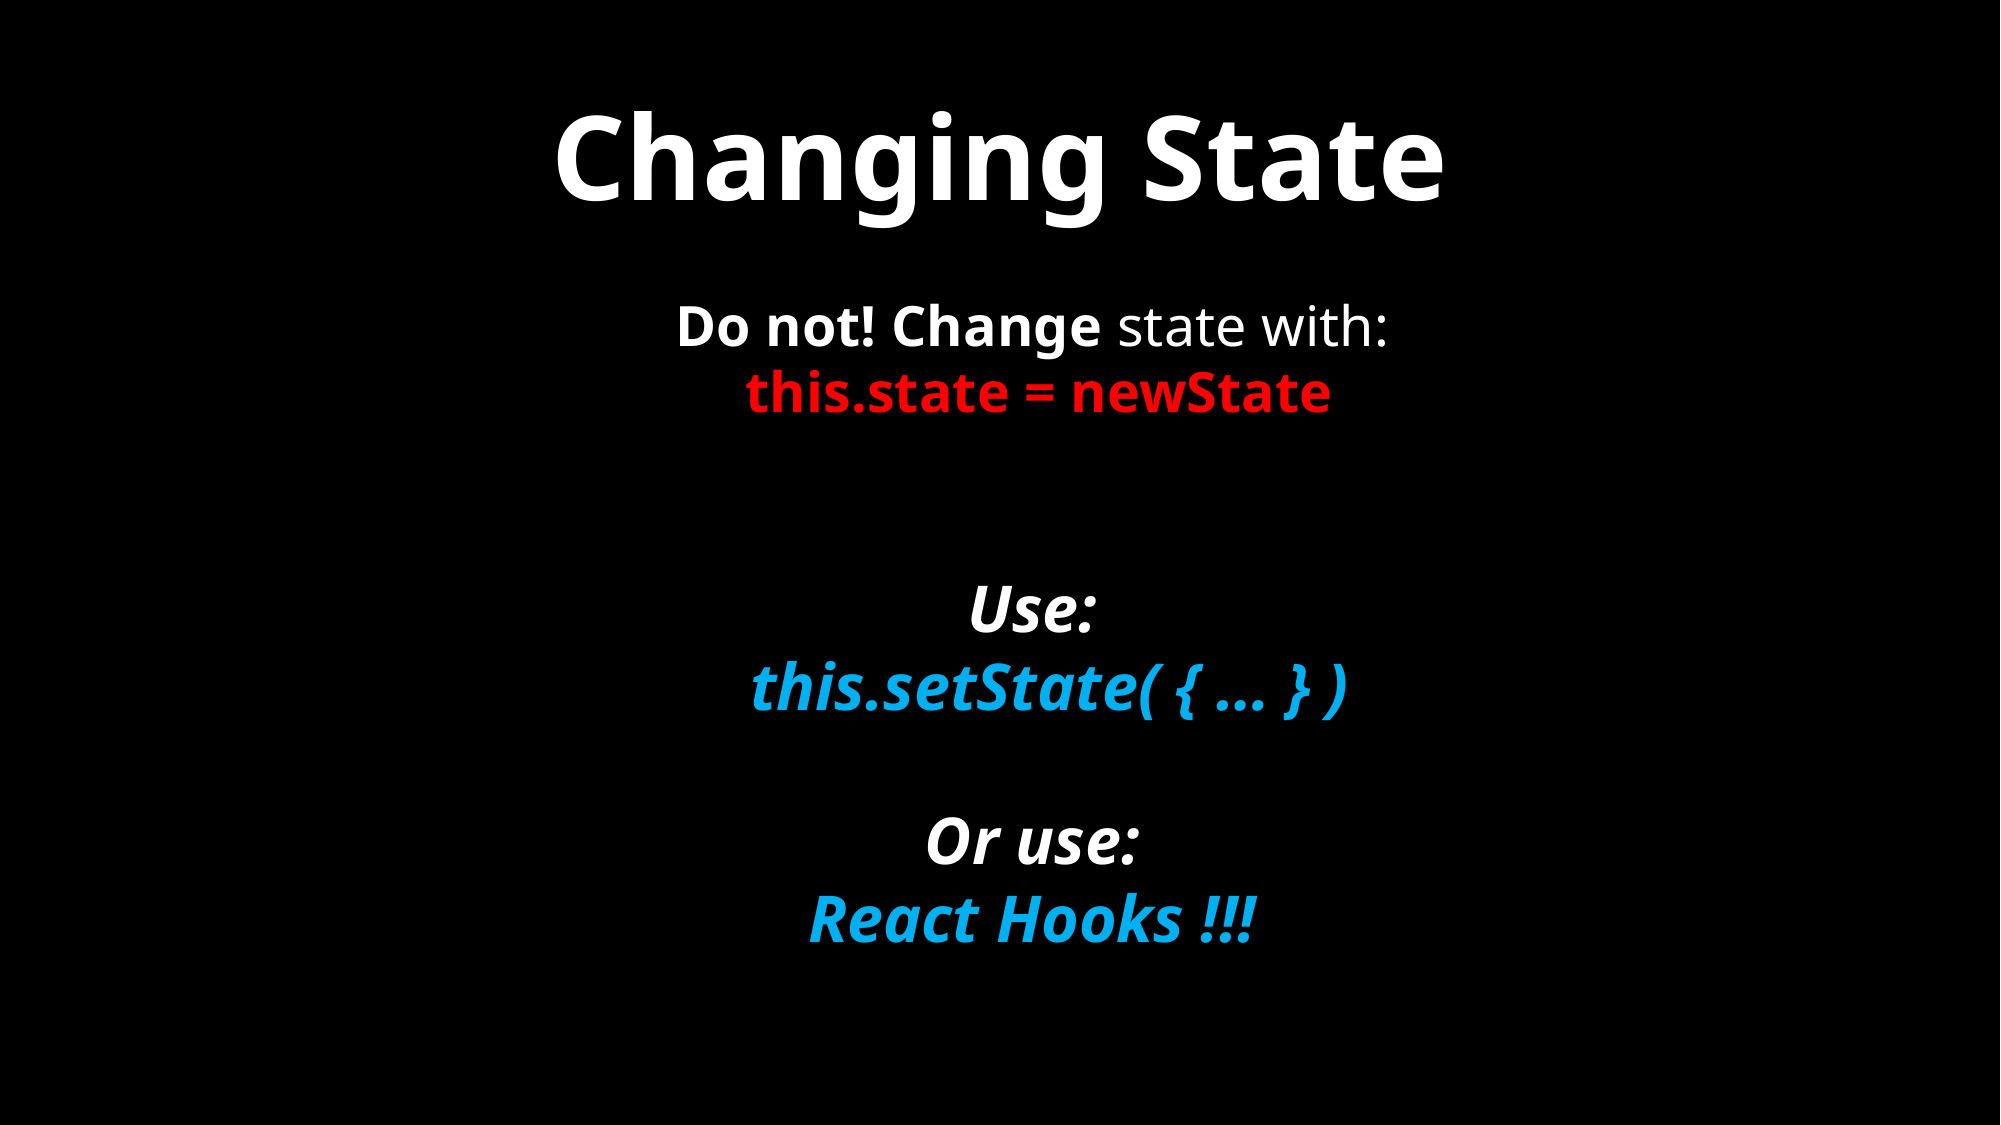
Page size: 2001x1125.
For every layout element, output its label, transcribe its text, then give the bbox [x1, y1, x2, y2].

title Changing State [359, 29, 1641, 279]
list Do not! Change state with: this.state = newState Use: this.setState( { … } ) Or use: React Hooks !!! [359, 298, 1685, 1024]
